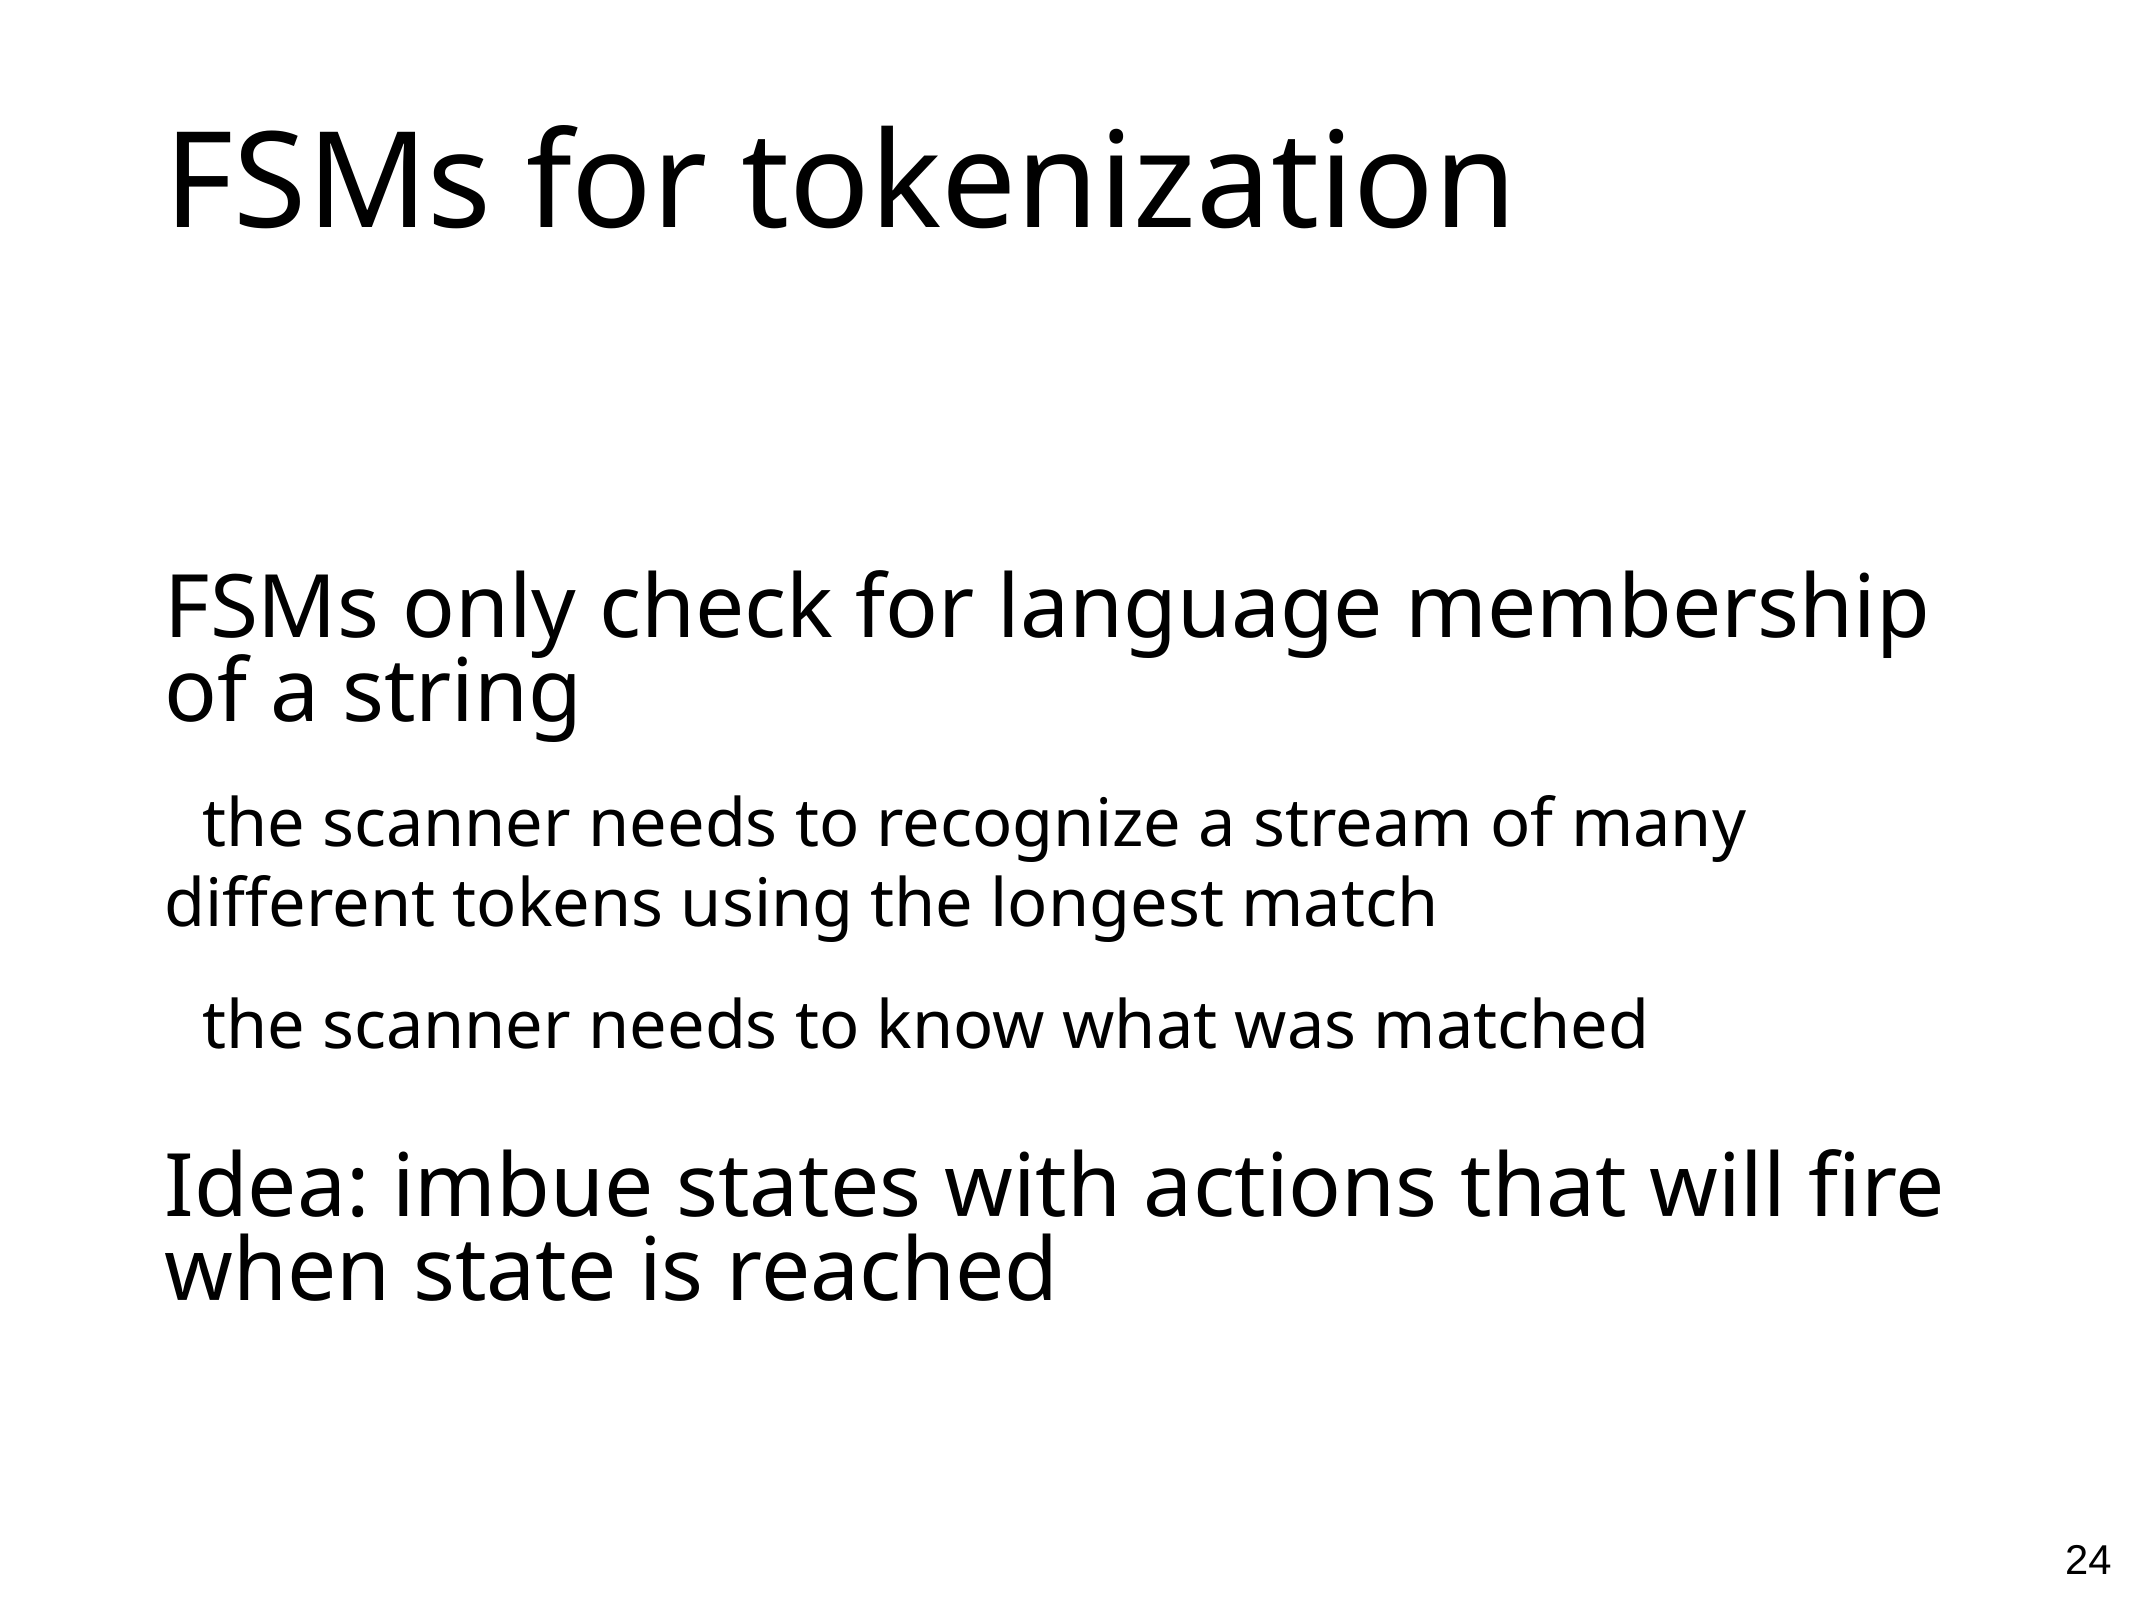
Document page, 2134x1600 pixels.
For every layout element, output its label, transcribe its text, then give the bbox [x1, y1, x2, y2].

title FSMs for tokenization [155, 0, 1978, 352]
slide_number 24 [2055, 1524, 2122, 1593]
list FSMs only check for language membership of a string the scanner needs to recognize a stream of many different tokens using the longest match the scanner needs to know what was matched Idea: imbue states with actions that will fire when state is reached [155, 427, 1978, 1460]
